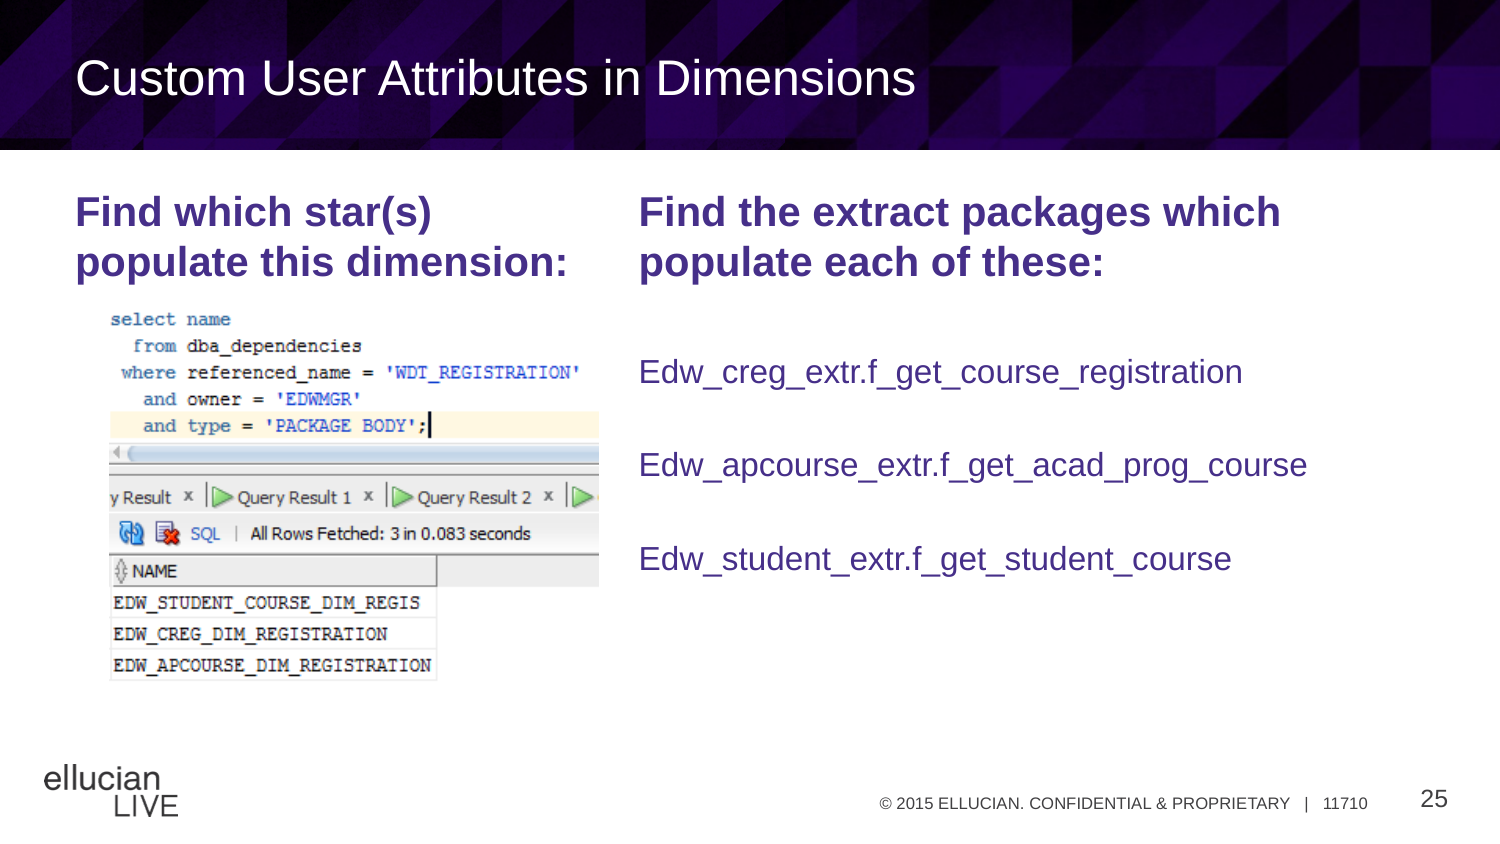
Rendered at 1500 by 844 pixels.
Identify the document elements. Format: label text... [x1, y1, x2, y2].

picture [0, 0, 1500, 150]
title Custom User Attributes in Dimensions [75, 4, 1360, 146]
picture [44, 764, 178, 817]
picture [109, 302, 599, 689]
list Find which star(s) populate this dimension: [75, 185, 638, 721]
list Find the extract packages which populate each of these: Edw_creg_extr.f_get_course_registration Edw_apcourse_extr.f_get_acad_prog_course Edw_student_extr.f_get_student_course [638, 185, 1431, 721]
